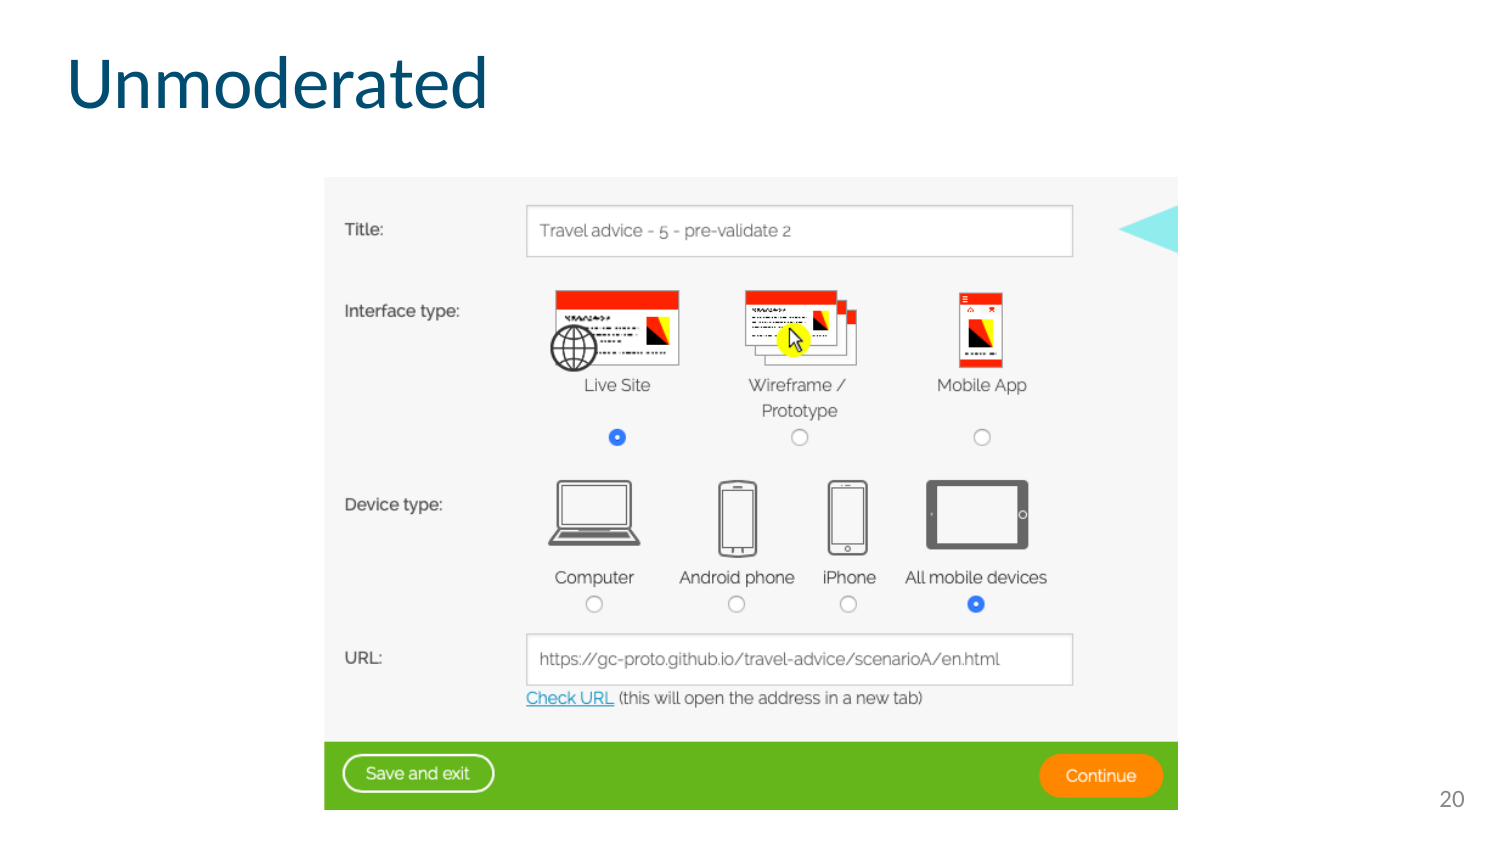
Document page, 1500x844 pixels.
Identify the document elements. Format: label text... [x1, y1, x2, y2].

slide_number ‹#› [1389, 764, 1480, 830]
picture [321, 177, 1179, 811]
title Unmoderated [51, 31, 1344, 126]
